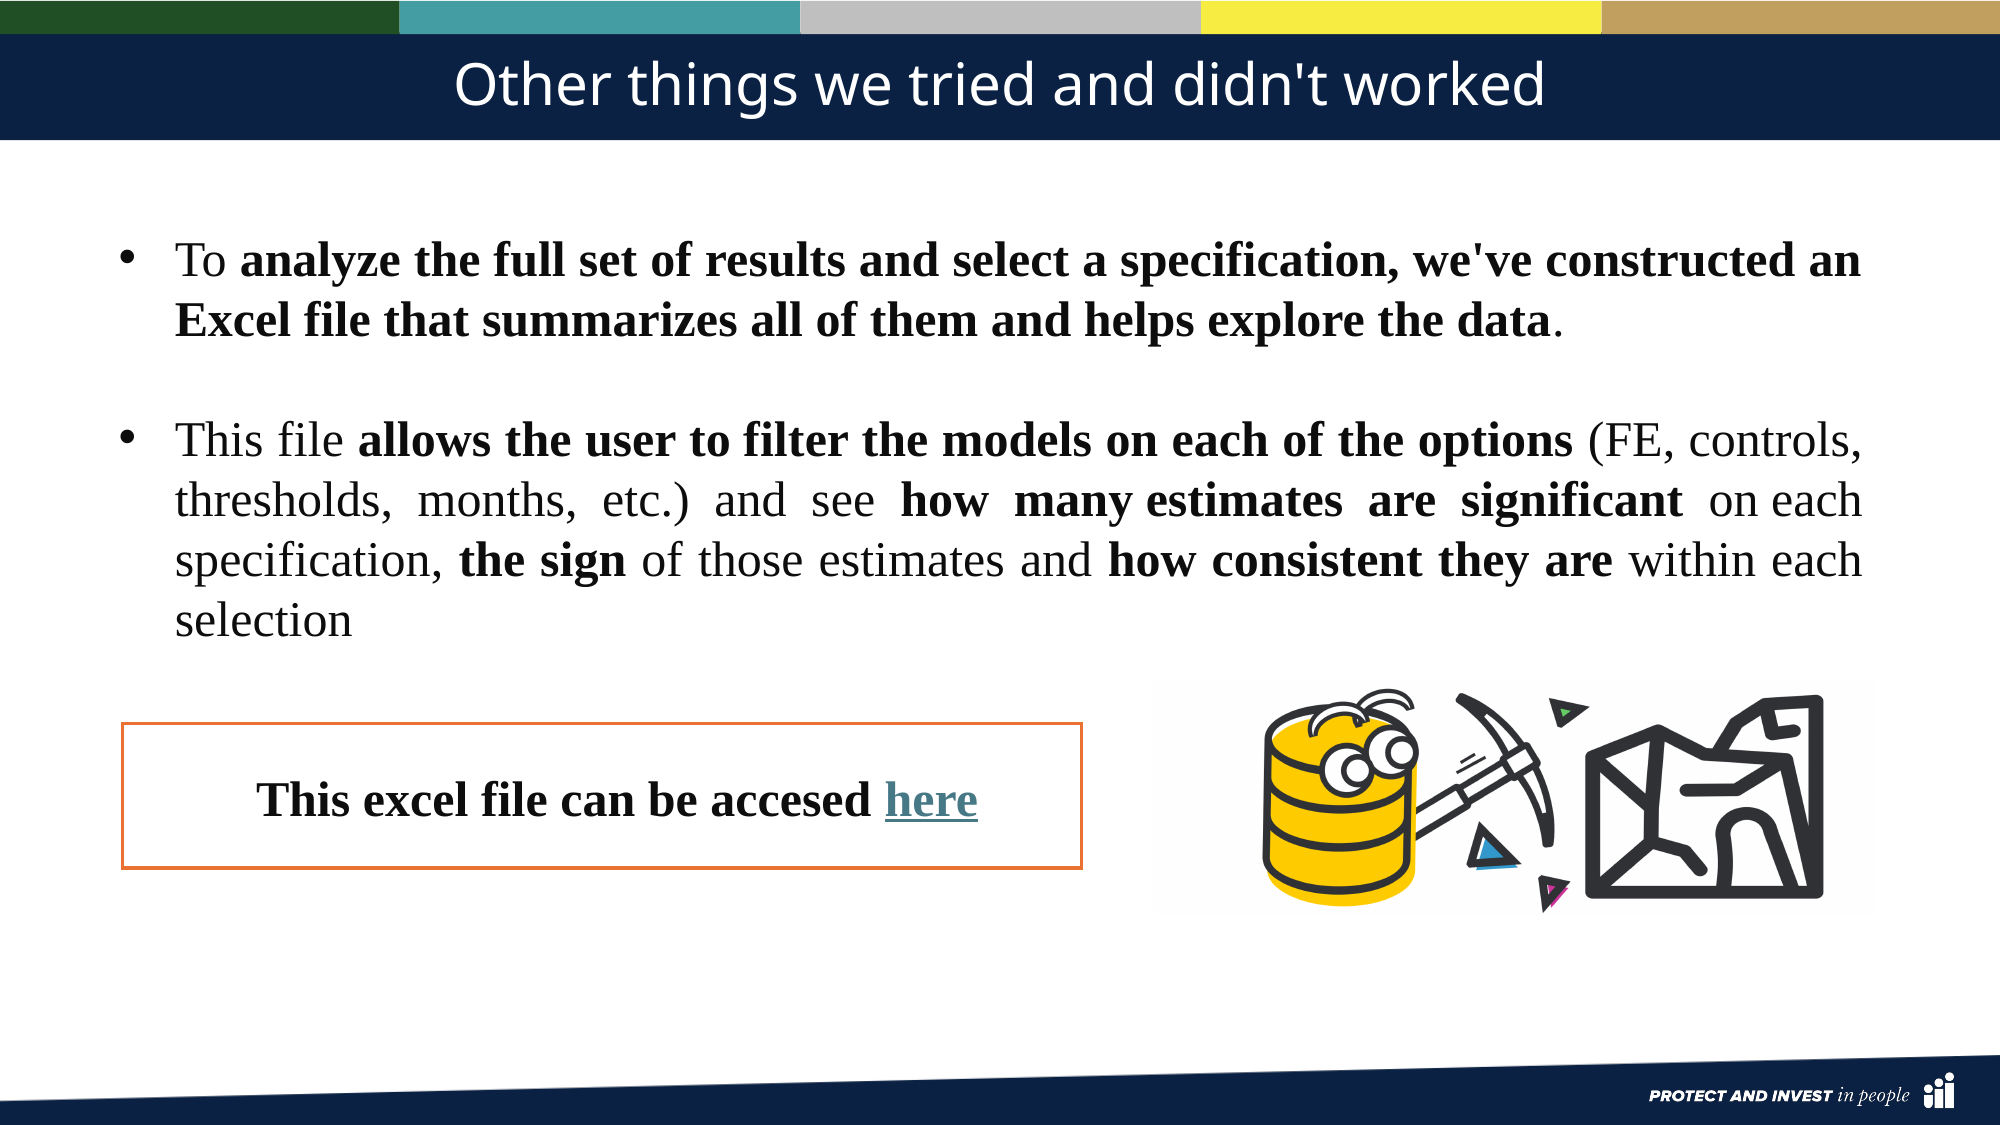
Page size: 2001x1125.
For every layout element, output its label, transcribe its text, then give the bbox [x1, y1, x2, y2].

text_box [121, 834, 1083, 870]
list Other things we tried and didn't worked [0, 35, 2000, 141]
text_box To analyze the full set of results and select a specification, we've constructed an Excel file that summarizes all of them and helps explore the data. This file allows the user to filter the models on each of the options (FE, controls, thresholds, months, etc.) and see how many estimates are significant on each specification, the sign of those estimates and how consistent they are within each selection This excel file can be accesed here [103, 218, 1878, 834]
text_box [0, 1055, 2000, 1125]
picture [1153, 678, 1876, 916]
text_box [0, 0, 2000, 35]
